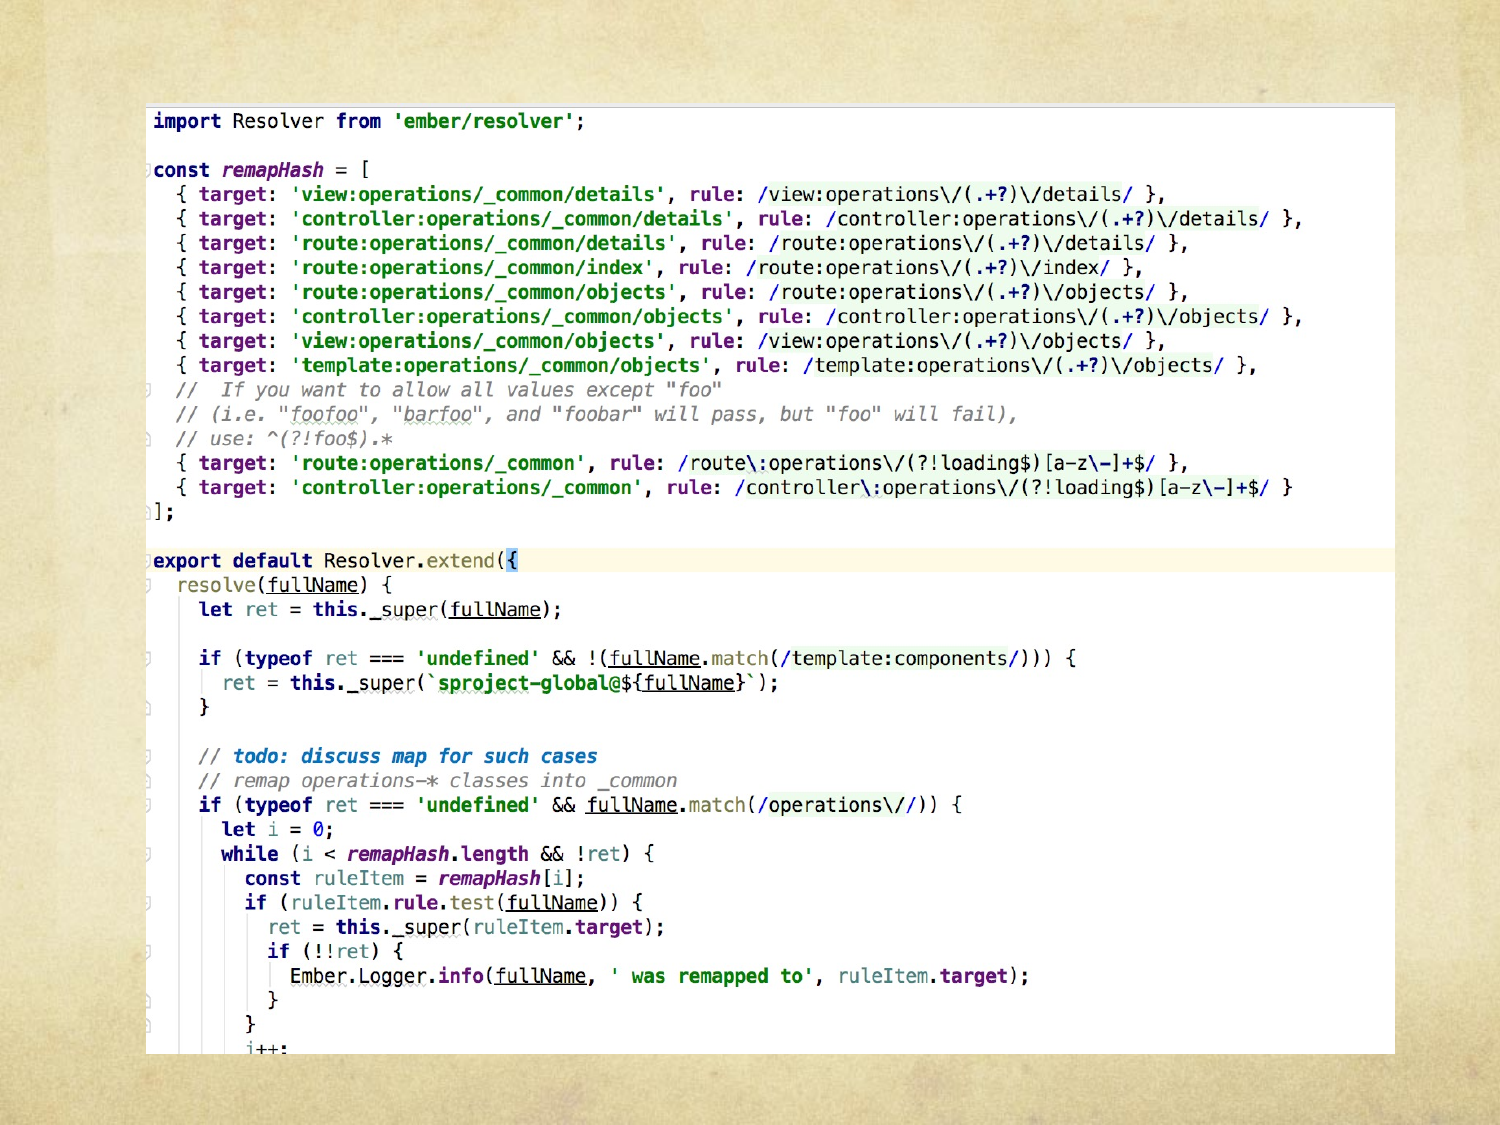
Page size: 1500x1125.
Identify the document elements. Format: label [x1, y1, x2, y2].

picture [0, 0, 1500, 102]
list [0, 102, 1500, 1054]
picture [0, 1054, 1500, 1125]
